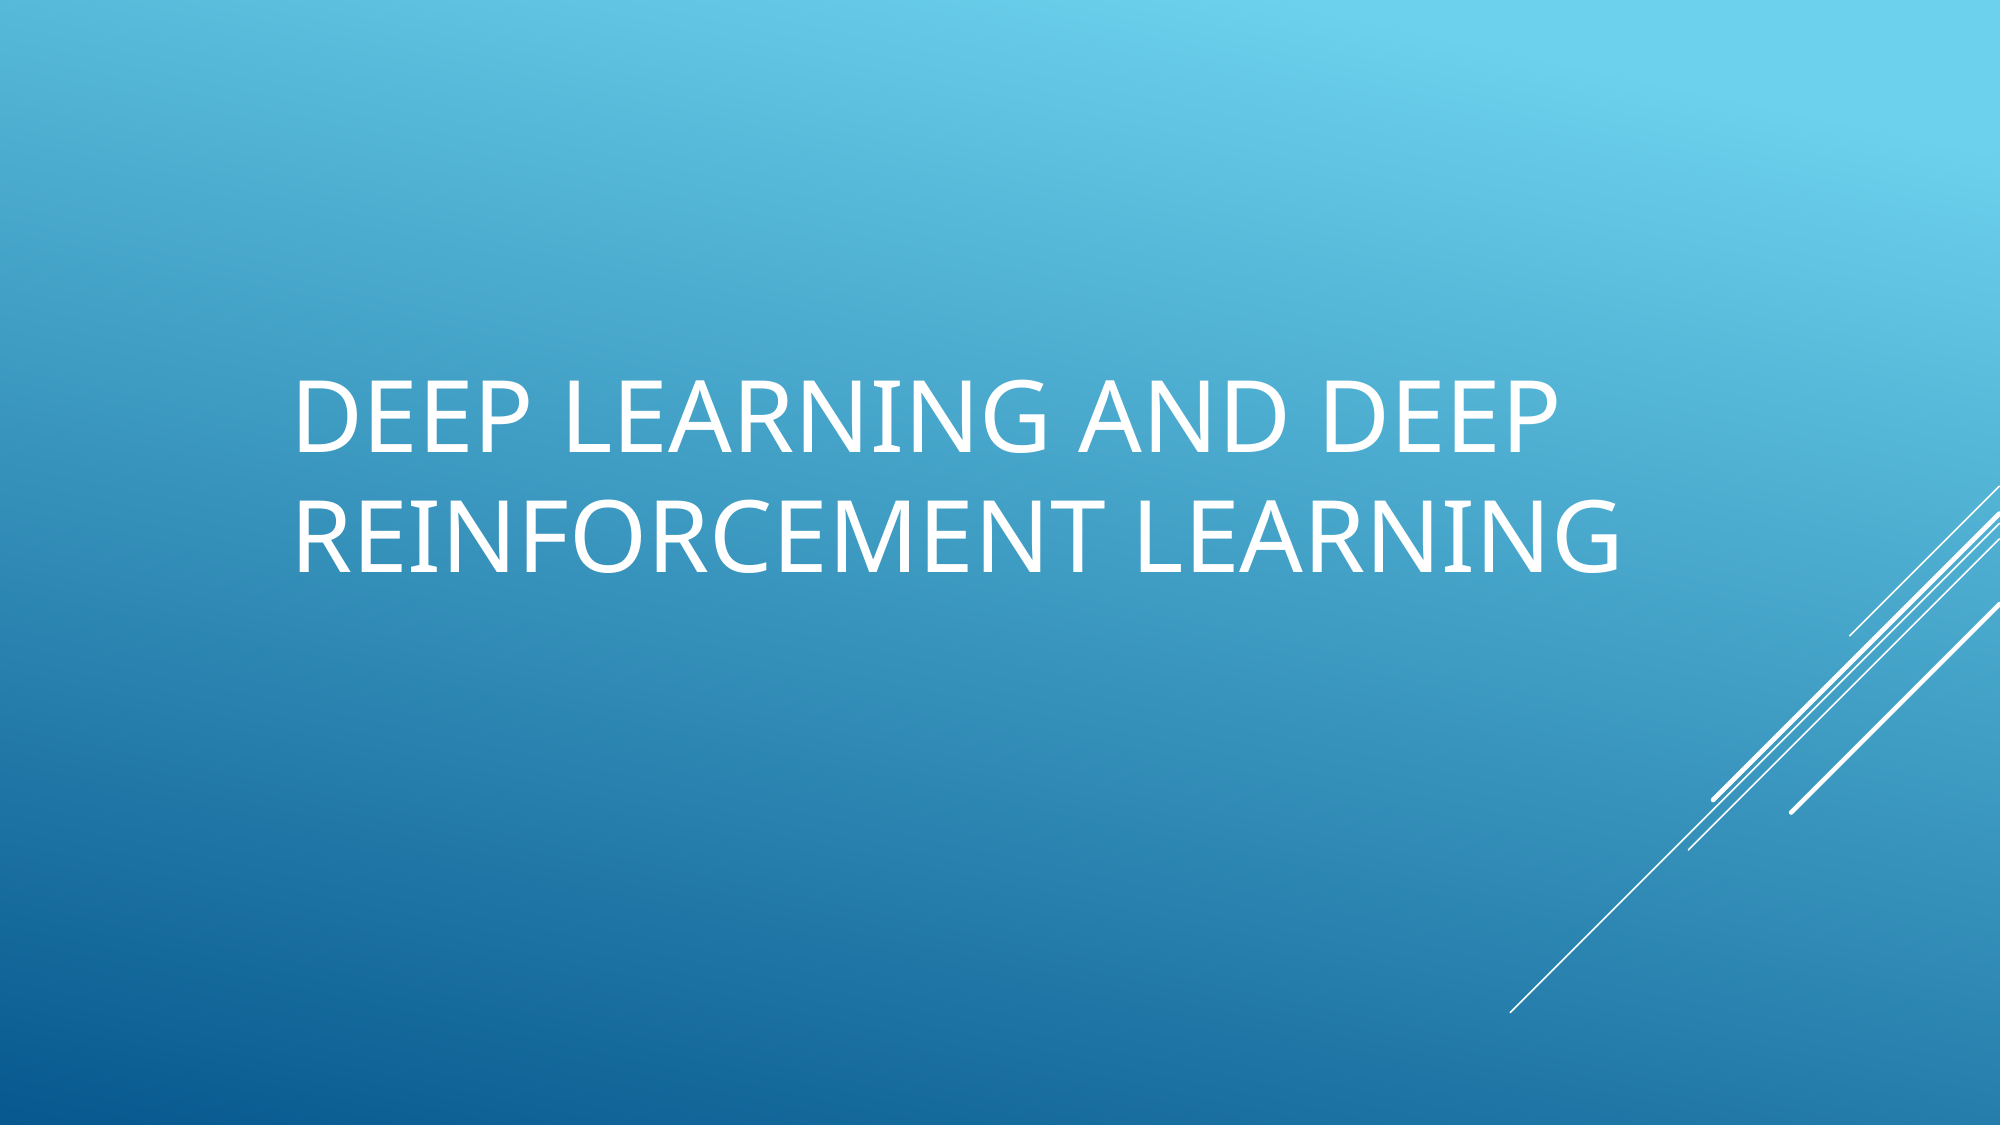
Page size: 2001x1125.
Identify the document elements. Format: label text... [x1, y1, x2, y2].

title deep learning and deep reinforcement learning [274, 112, 1658, 600]
